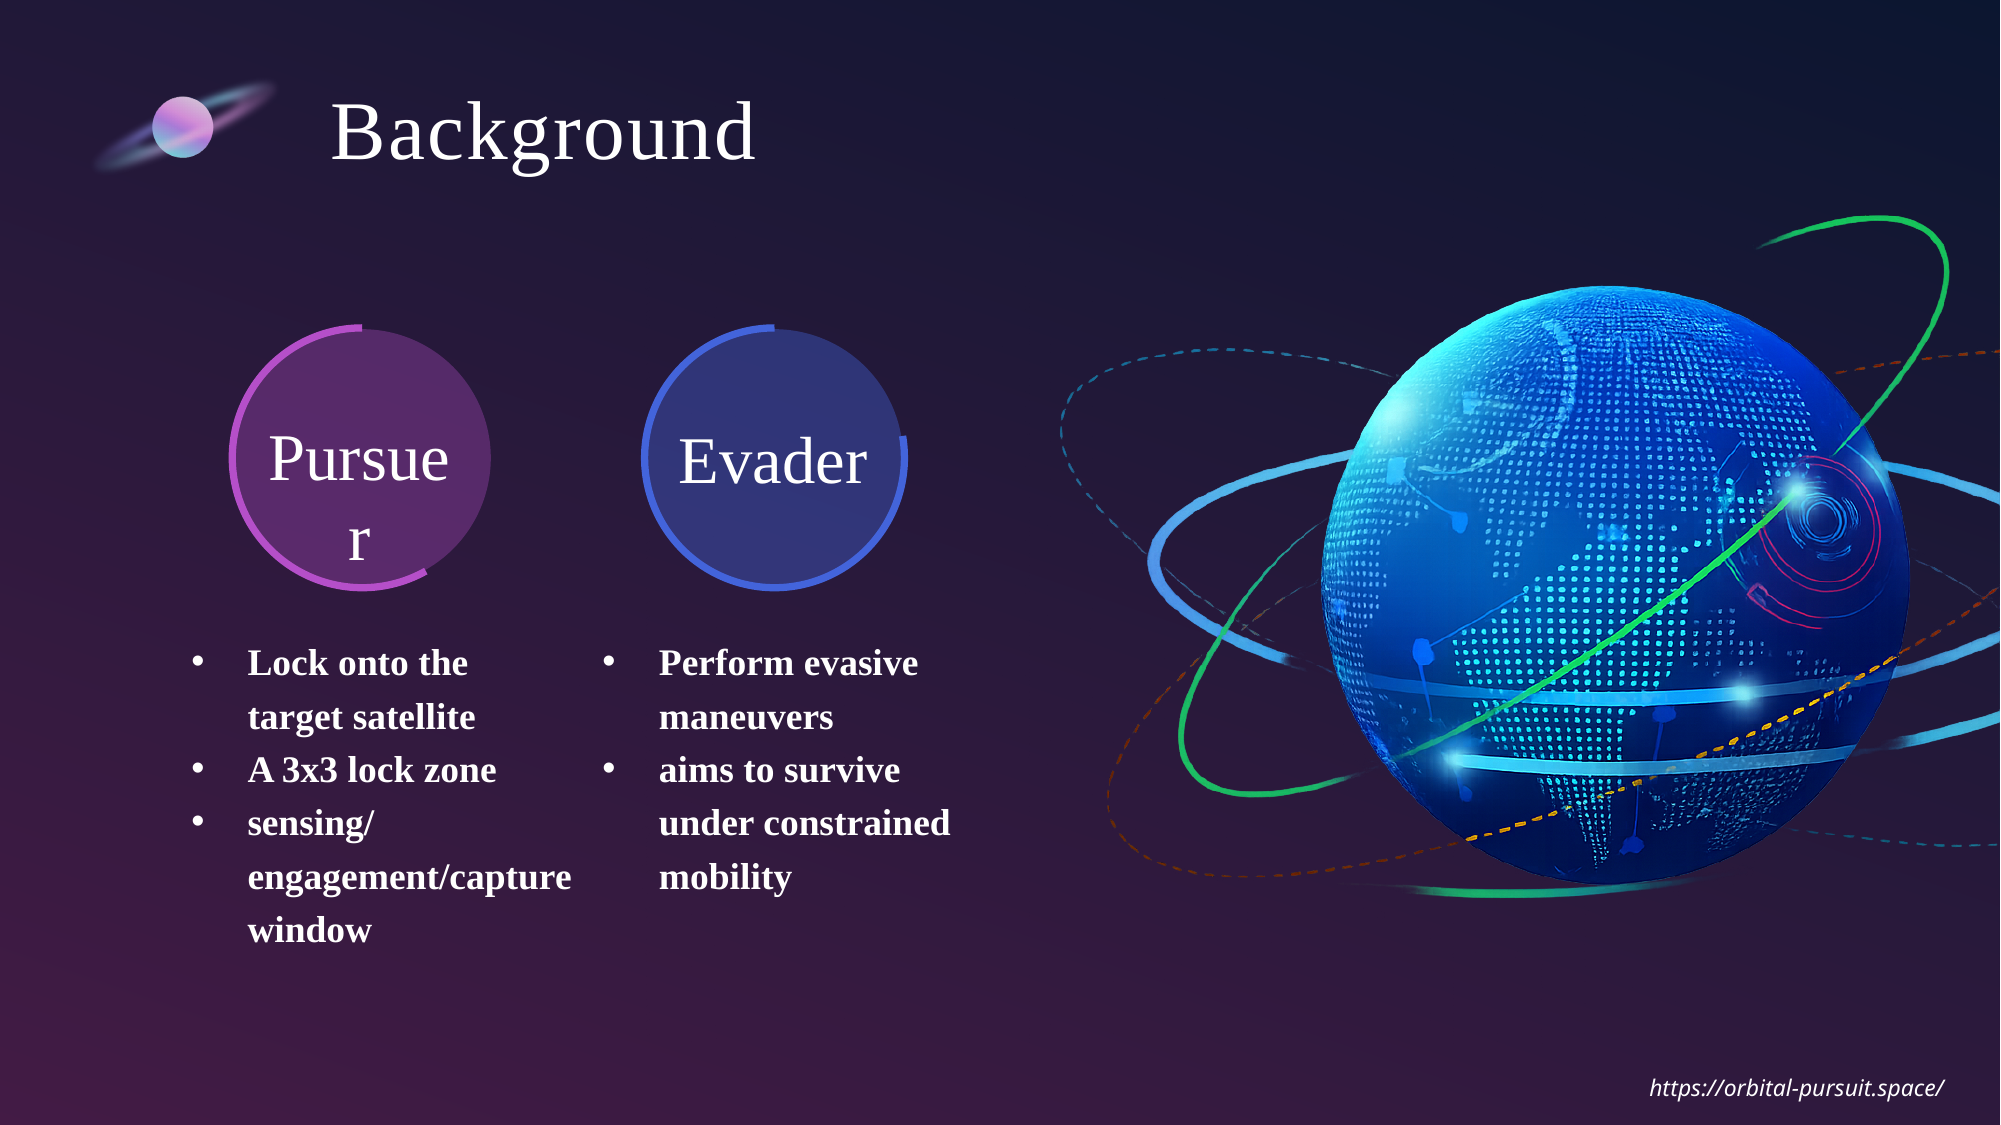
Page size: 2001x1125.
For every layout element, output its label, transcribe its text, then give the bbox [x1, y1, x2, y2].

text_box [320, 582, 404, 589]
text_box Lock onto the target satellite A 3x3 lock zone sensing/engagement/capture window [176, 622, 567, 958]
picture [63, 51, 307, 202]
text_box Background [315, 68, 1820, 184]
text_box https://orbital-pursuit.space/ [1634, 1065, 2000, 1108]
picture [567, 89, 2000, 1045]
text_box [363, 328, 492, 519]
text_box Pursuer [242, 406, 477, 582]
text_box [231, 326, 363, 510]
